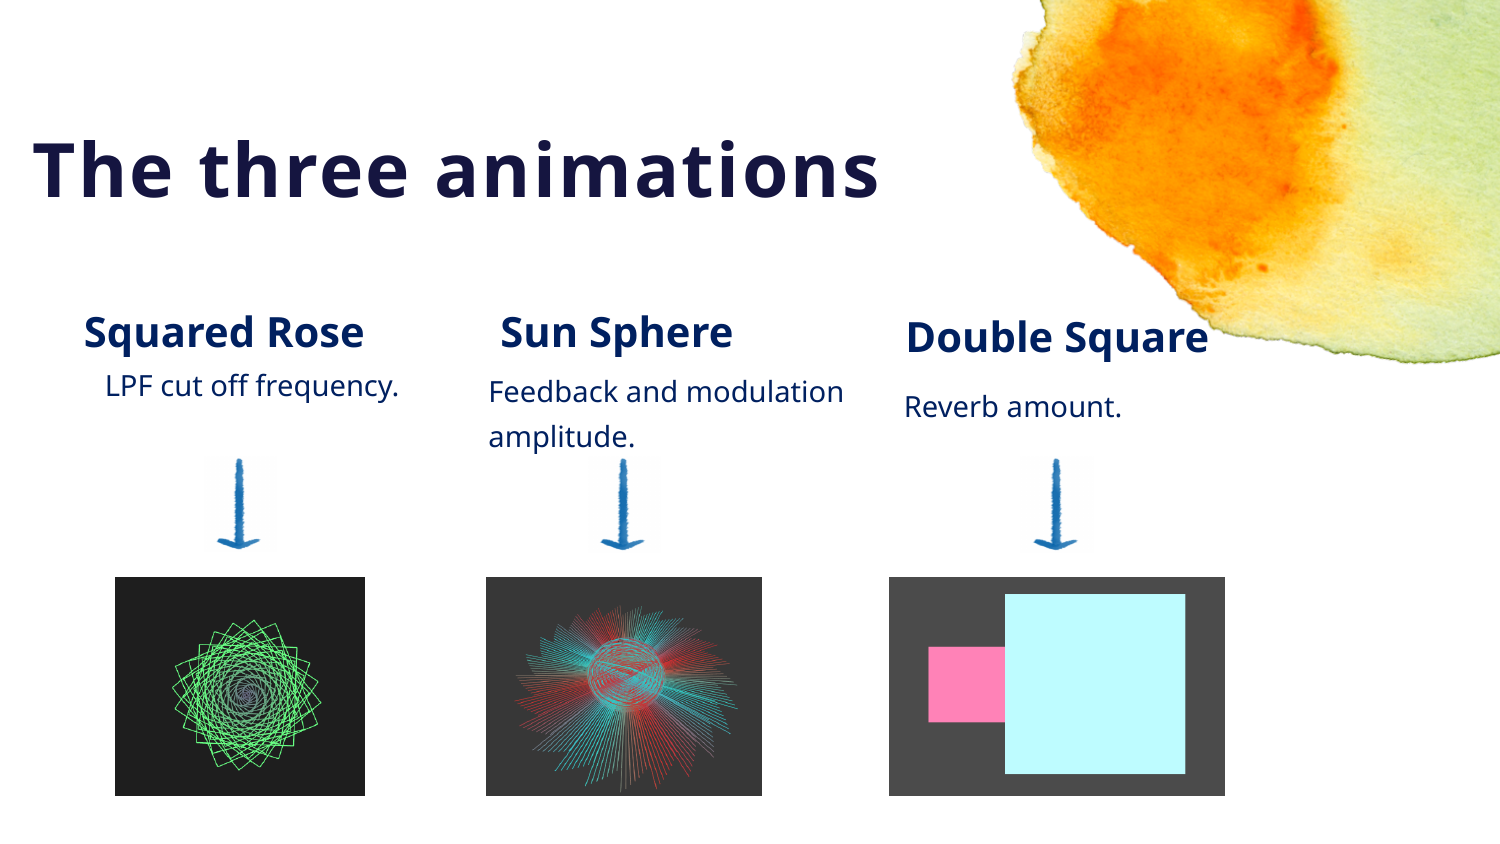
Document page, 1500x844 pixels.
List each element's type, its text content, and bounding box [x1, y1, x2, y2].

picture [915, 0, 1500, 433]
picture [576, 468, 673, 542]
text_box LPF cut off frequency. [90, 349, 485, 410]
text_box Reverb amount. [889, 369, 1289, 477]
picture [486, 577, 762, 796]
picture [192, 467, 288, 540]
text_box Sun Sphere [485, 298, 749, 364]
text_box The three animations [17, 114, 896, 220]
text_box Squared Rose [69, 298, 380, 364]
text_box Double Square [890, 303, 1017, 369]
picture [115, 577, 365, 796]
picture [889, 577, 1225, 796]
picture [1008, 468, 1106, 542]
text_box Feedback and modulation amplitude. [473, 354, 873, 462]
